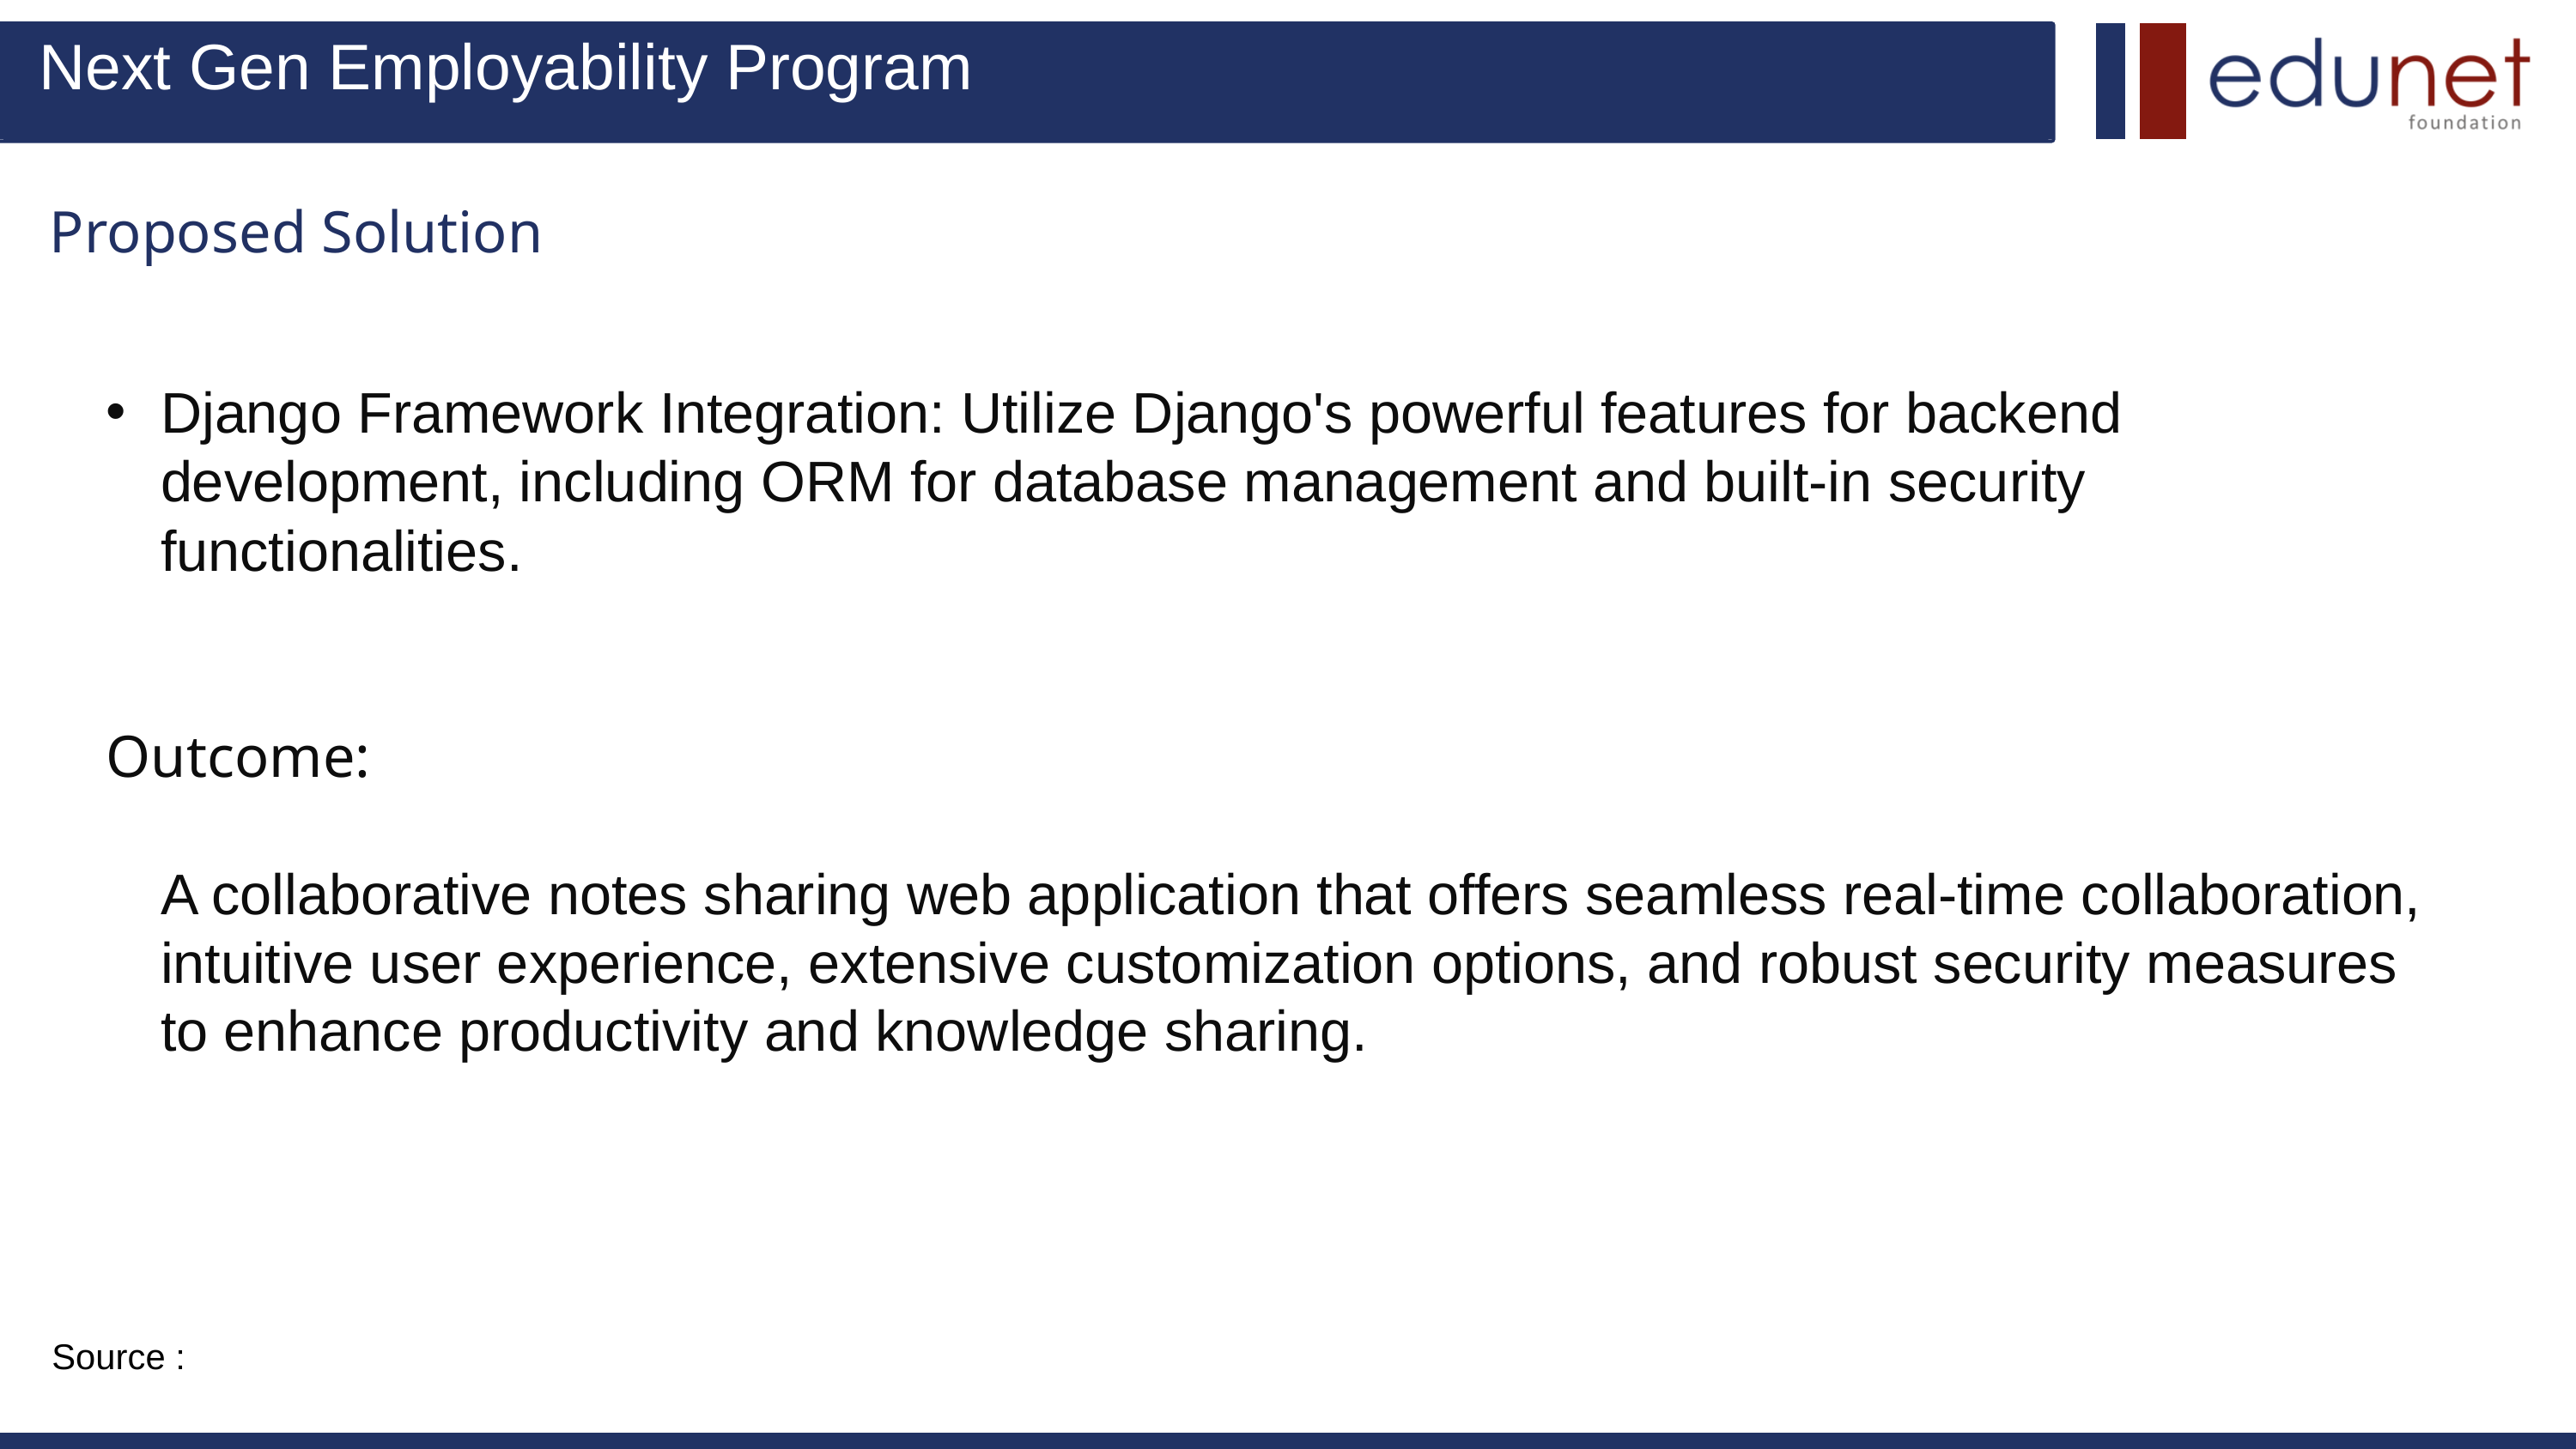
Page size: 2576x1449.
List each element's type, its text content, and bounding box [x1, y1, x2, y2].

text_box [2051, 17, 2365, 183]
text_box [2095, 22, 2126, 140]
text_box Django Framework Integration: Utilize Django's powerful features for backend development, including ORM for database management and built-in security functionalities. Outcome: A collaborative notes sharing web application that offers seamless real-time collaboration, intuitive user experience, extensive customization options, and robust security measures to enhance productivity and knowledge sharing. [52, 307, 2451, 1132]
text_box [0, 21, 2056, 143]
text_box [0, 1432, 2576, 1449]
text_box Source : [52, 1333, 226, 1377]
text_box Proposed Solution [49, 195, 852, 264]
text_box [2139, 22, 2187, 140]
text_box [2368, 25, 2545, 142]
